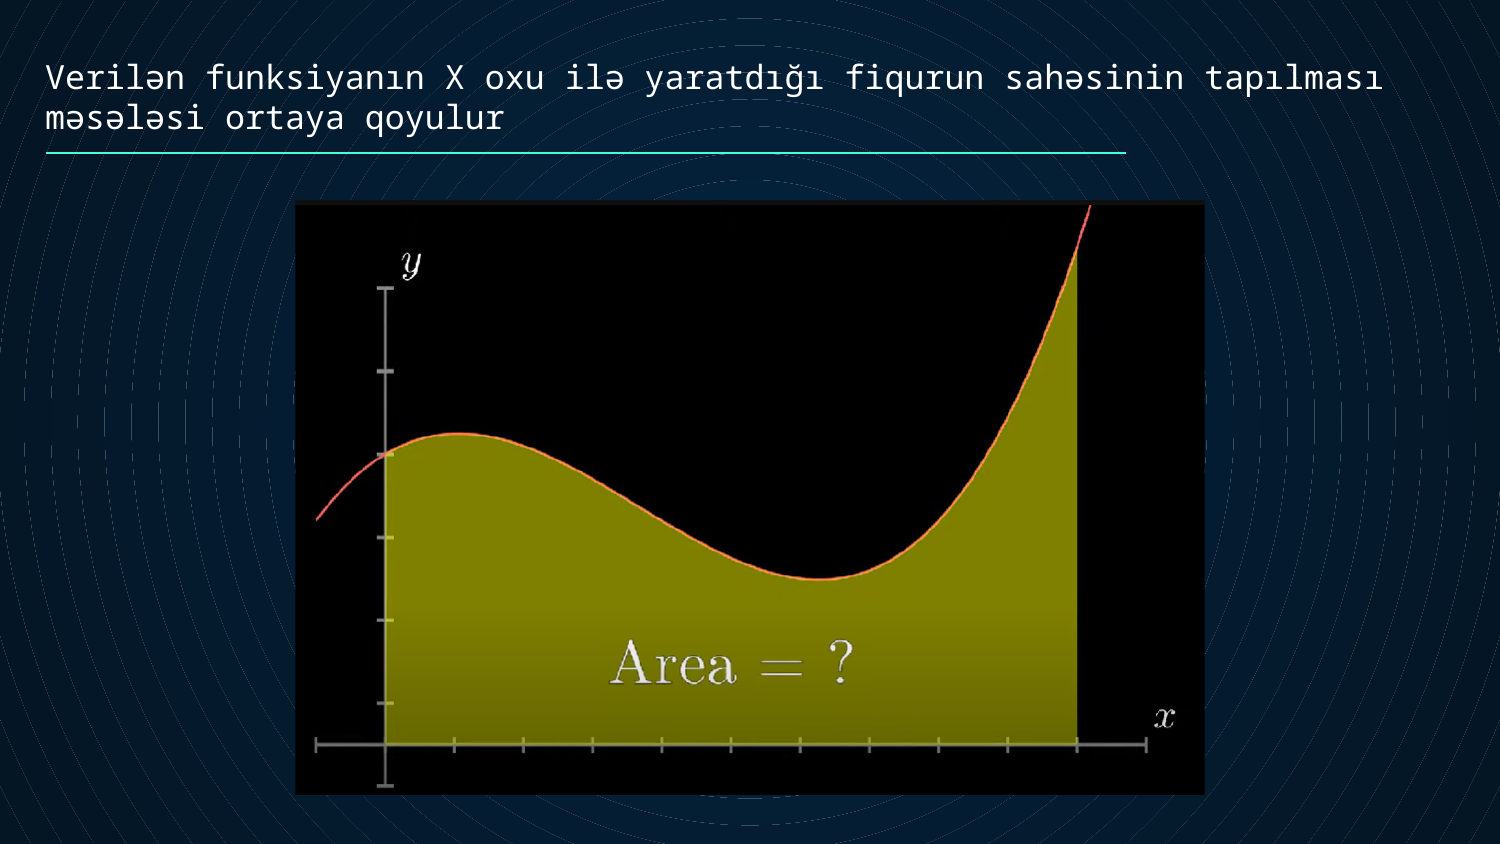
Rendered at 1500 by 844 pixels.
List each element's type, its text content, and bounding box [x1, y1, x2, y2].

text_box Verilən funksiyanın X oxu ilə yaratdığı fiqurun sahəsinin tapılması məsələsi ortaya qoyulur [30, 48, 1470, 144]
picture [295, 200, 1205, 795]
